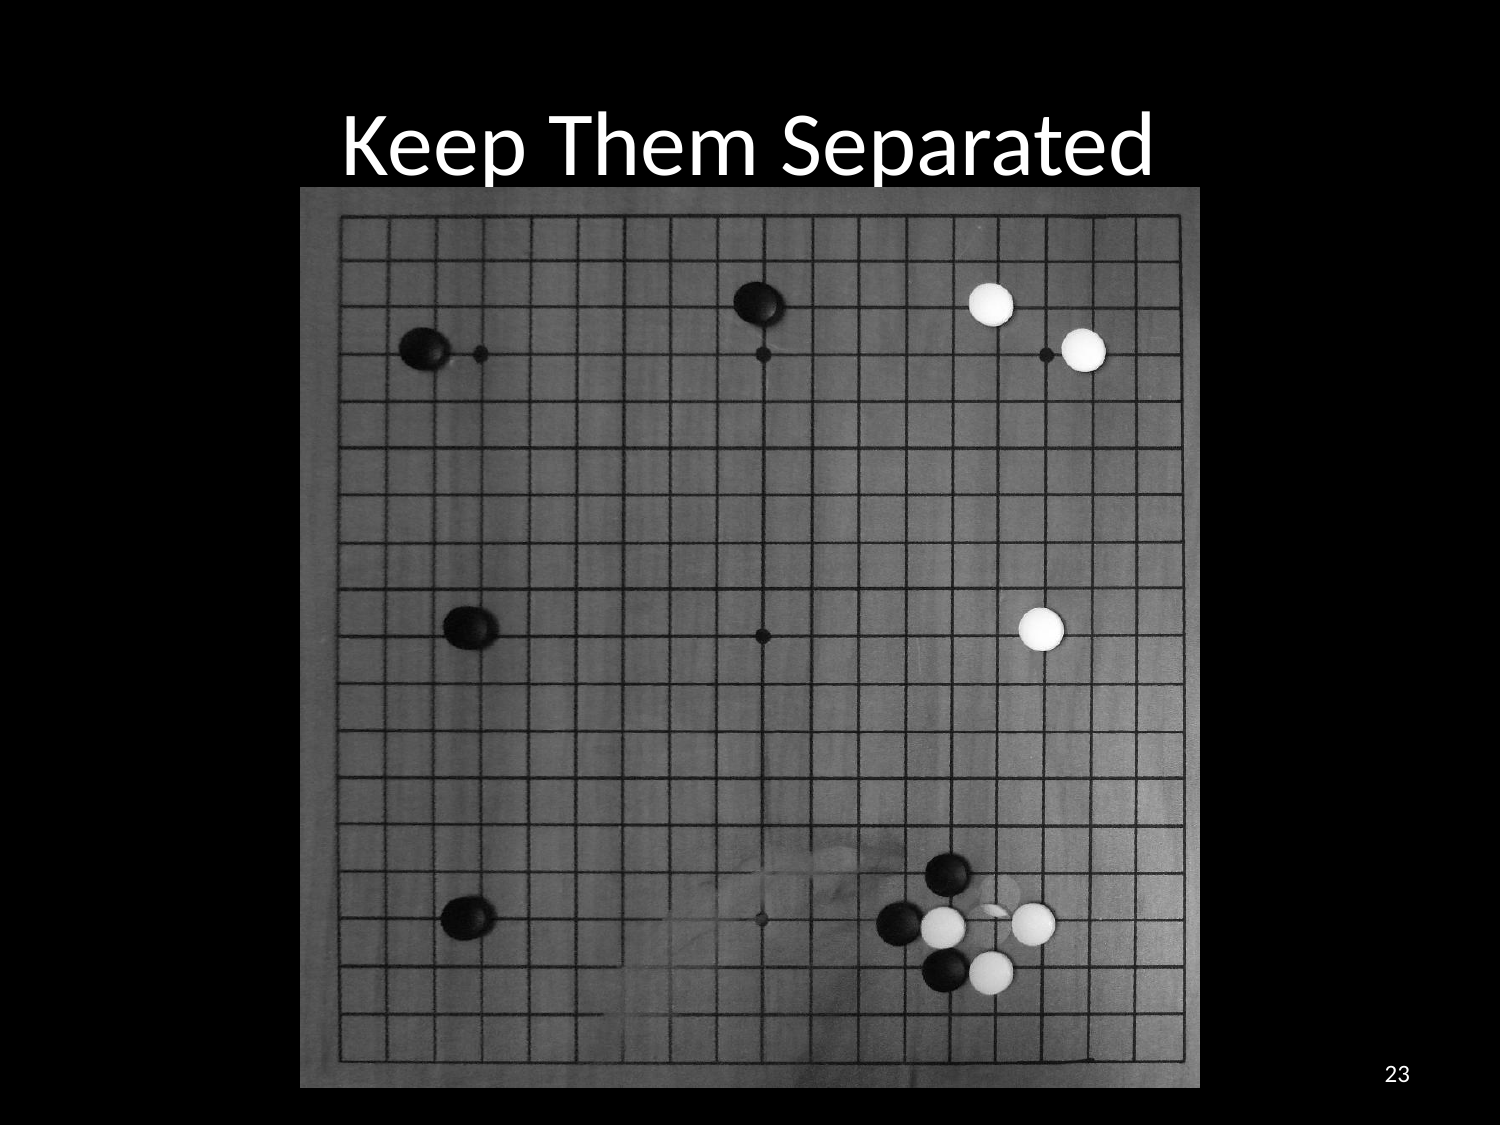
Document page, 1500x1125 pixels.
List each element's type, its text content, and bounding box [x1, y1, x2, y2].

title Keep Them Separated [75, 45, 1425, 233]
slide_number 23 [1074, 1042, 1425, 1103]
picture [299, 187, 1201, 1088]
